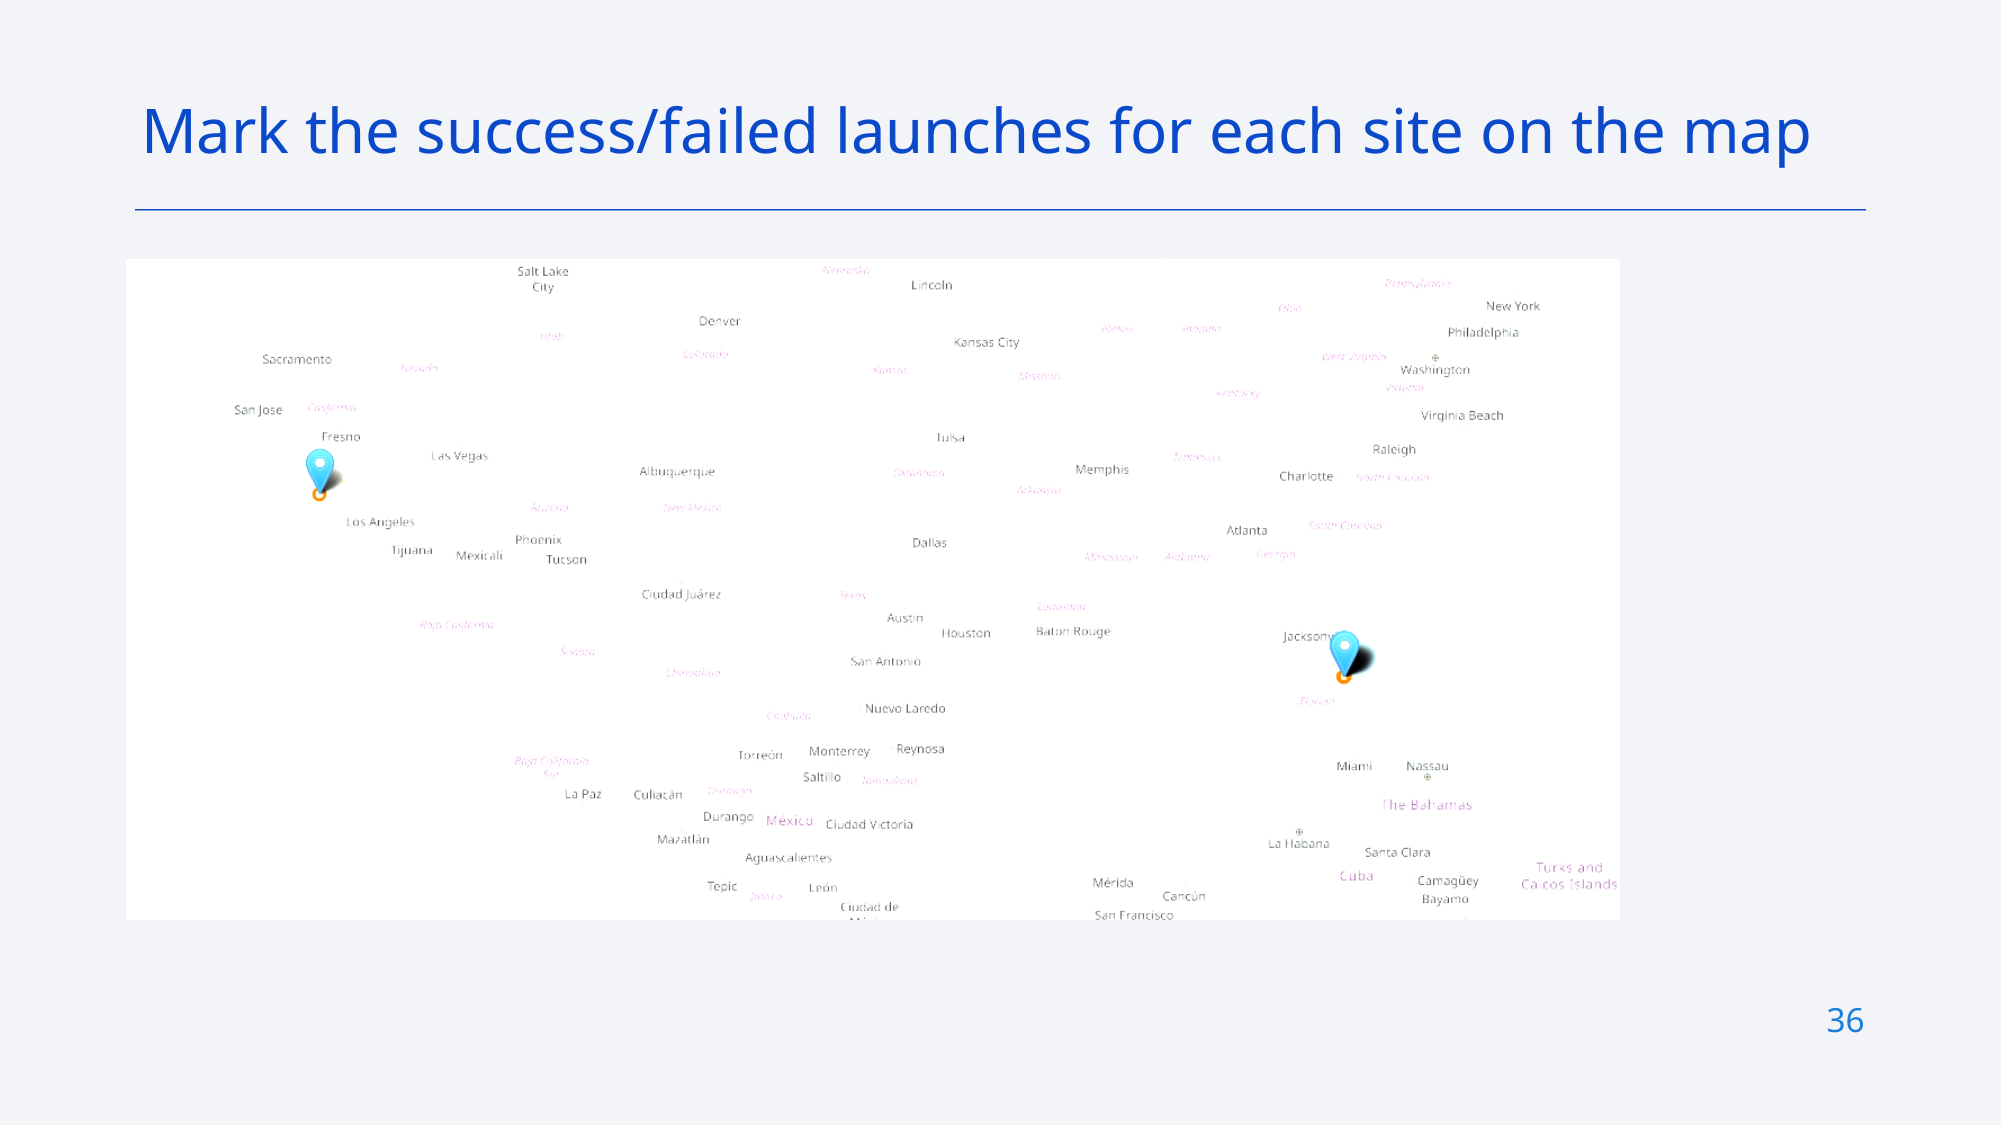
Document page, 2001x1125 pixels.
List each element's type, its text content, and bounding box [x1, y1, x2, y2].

slide_number 36 [1429, 988, 1880, 1055]
text_box Mark the success/failed launches for each site on the map [126, 88, 1852, 179]
picture [0, 0, 2001, 1125]
